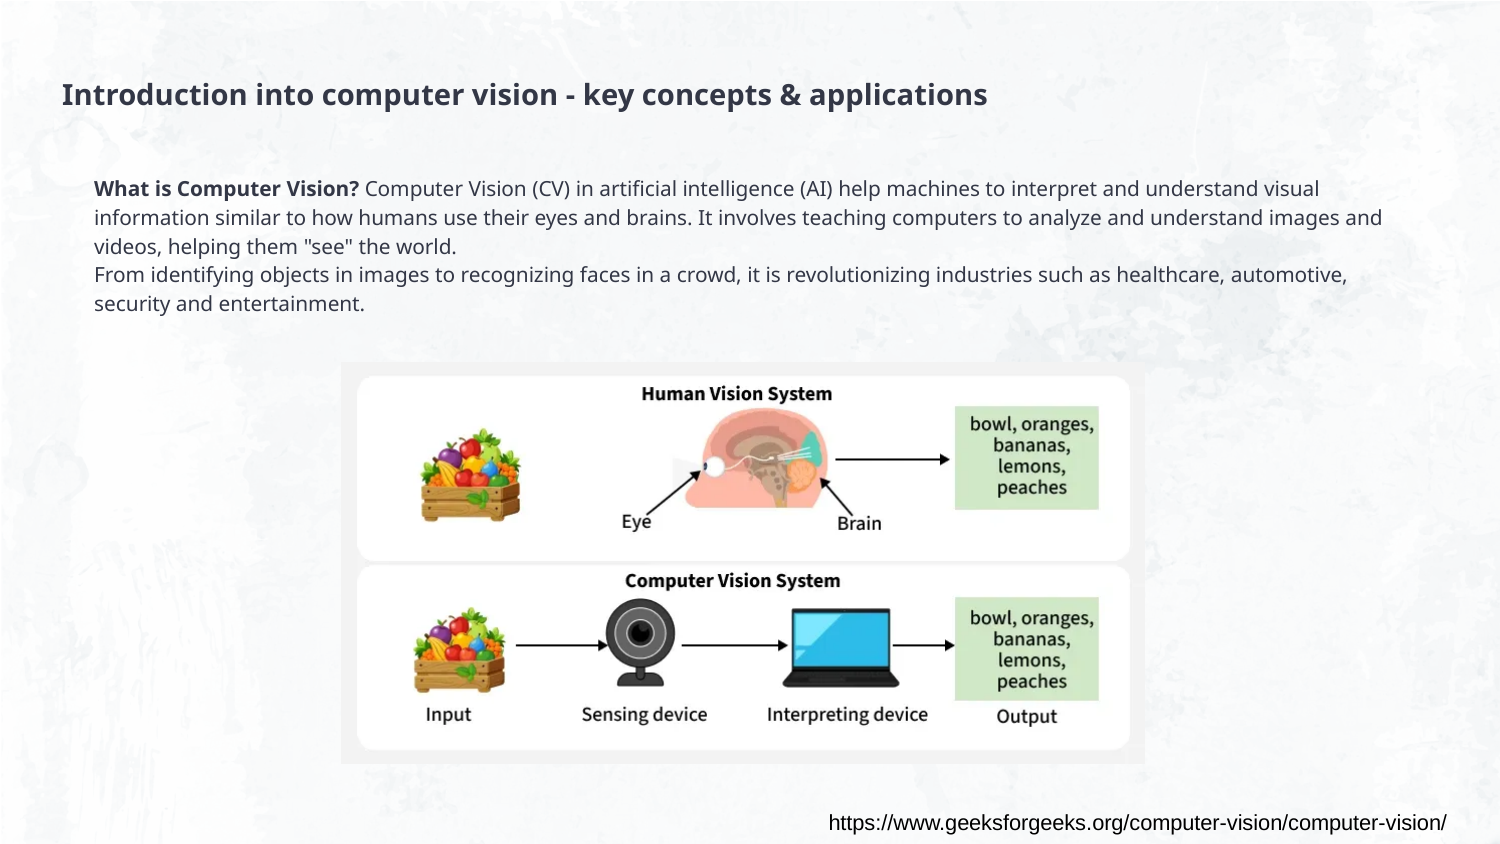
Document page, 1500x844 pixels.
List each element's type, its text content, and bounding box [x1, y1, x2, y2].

text_box https://www.geeksforgeeks.org/computer-vision/computer-vision/ [813, 800, 1500, 842]
title What is Computer Vision? Computer Vision (CV) in artificial intelligence (AI) help machines to interpret and understand visual information similar to how humans use their eyes and brains. It involves teaching computers to analyze and understand images and videos, helping them "see" the world. From identifying objects in images to recognizing faces in a crowd, it is revolutionizing industries such as healthcare, automotive, security and entertainment. [79, 157, 1421, 376]
picture [2, 2, 1500, 844]
text_box Introduction into computer vision - key concepts & applications [47, 69, 1439, 119]
